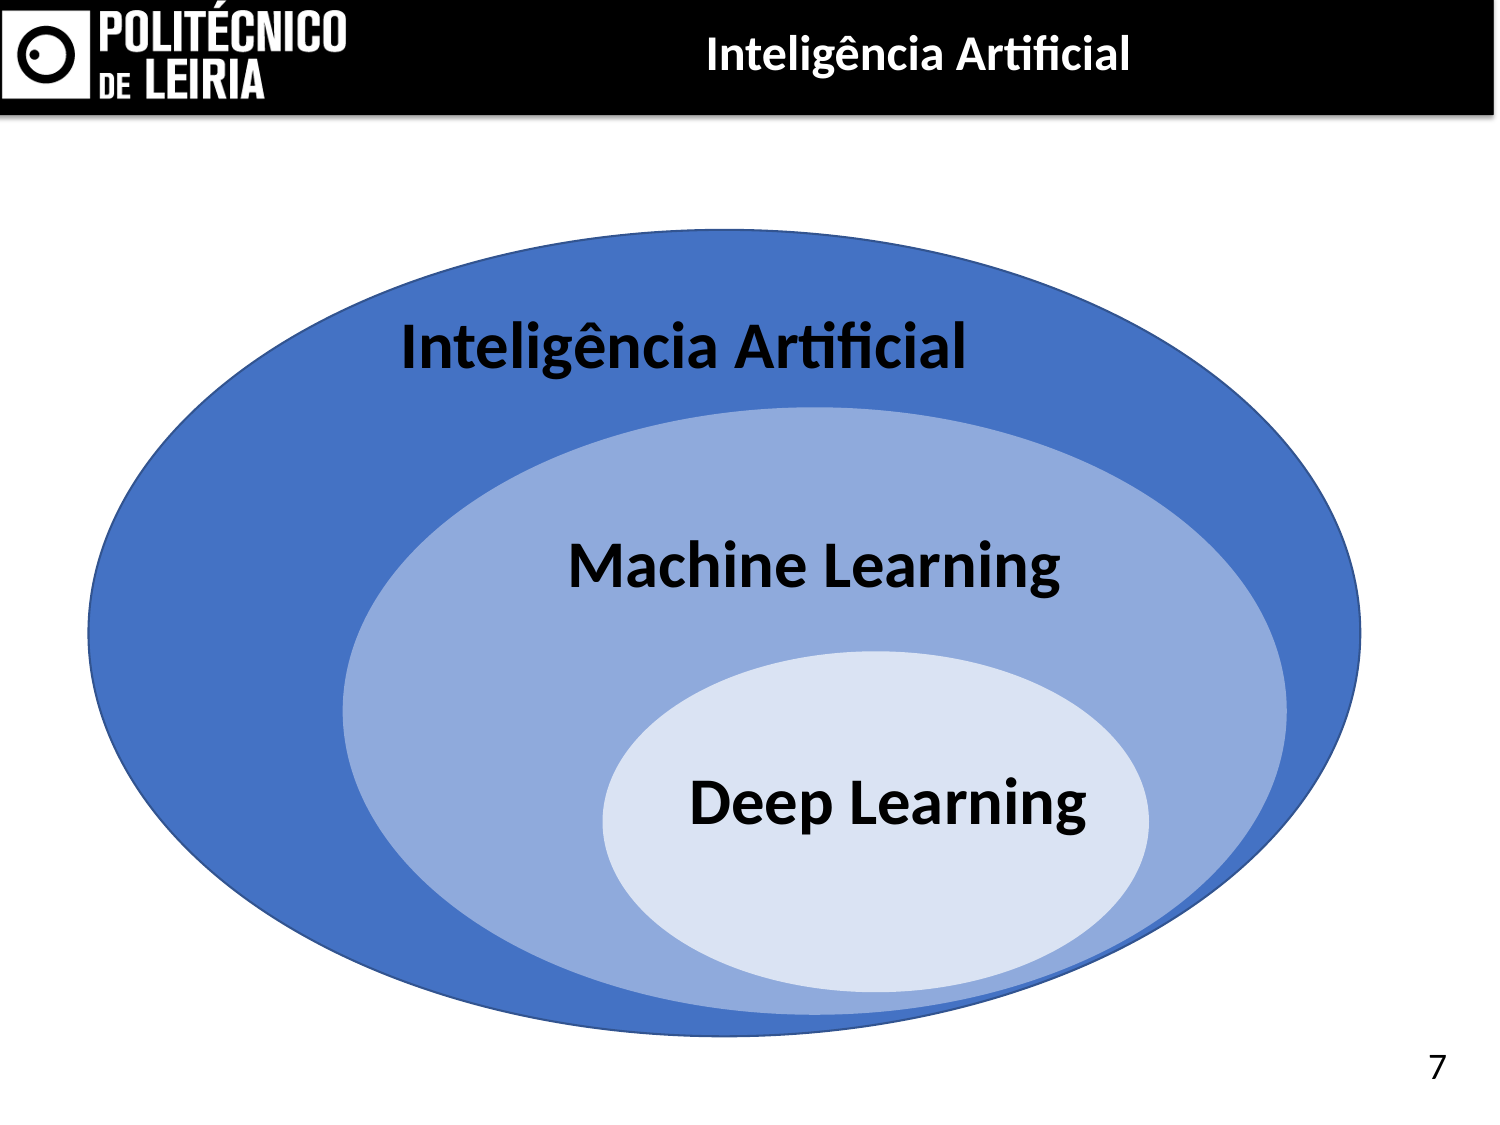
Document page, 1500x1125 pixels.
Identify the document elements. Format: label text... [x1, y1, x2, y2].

text_box [87, 228, 1362, 1038]
text_box Inteligência Artificial [343, 4, 1494, 115]
text_box [342, 427, 1287, 1015]
text_box Machine Learning [552, 513, 1272, 609]
text_box [602, 651, 1150, 993]
picture [0, 0, 1500, 125]
text_box Deep Learning [674, 750, 1103, 846]
text_box 7 [1413, 1034, 1463, 1125]
text_box Inteligência Artificial [385, 294, 985, 469]
